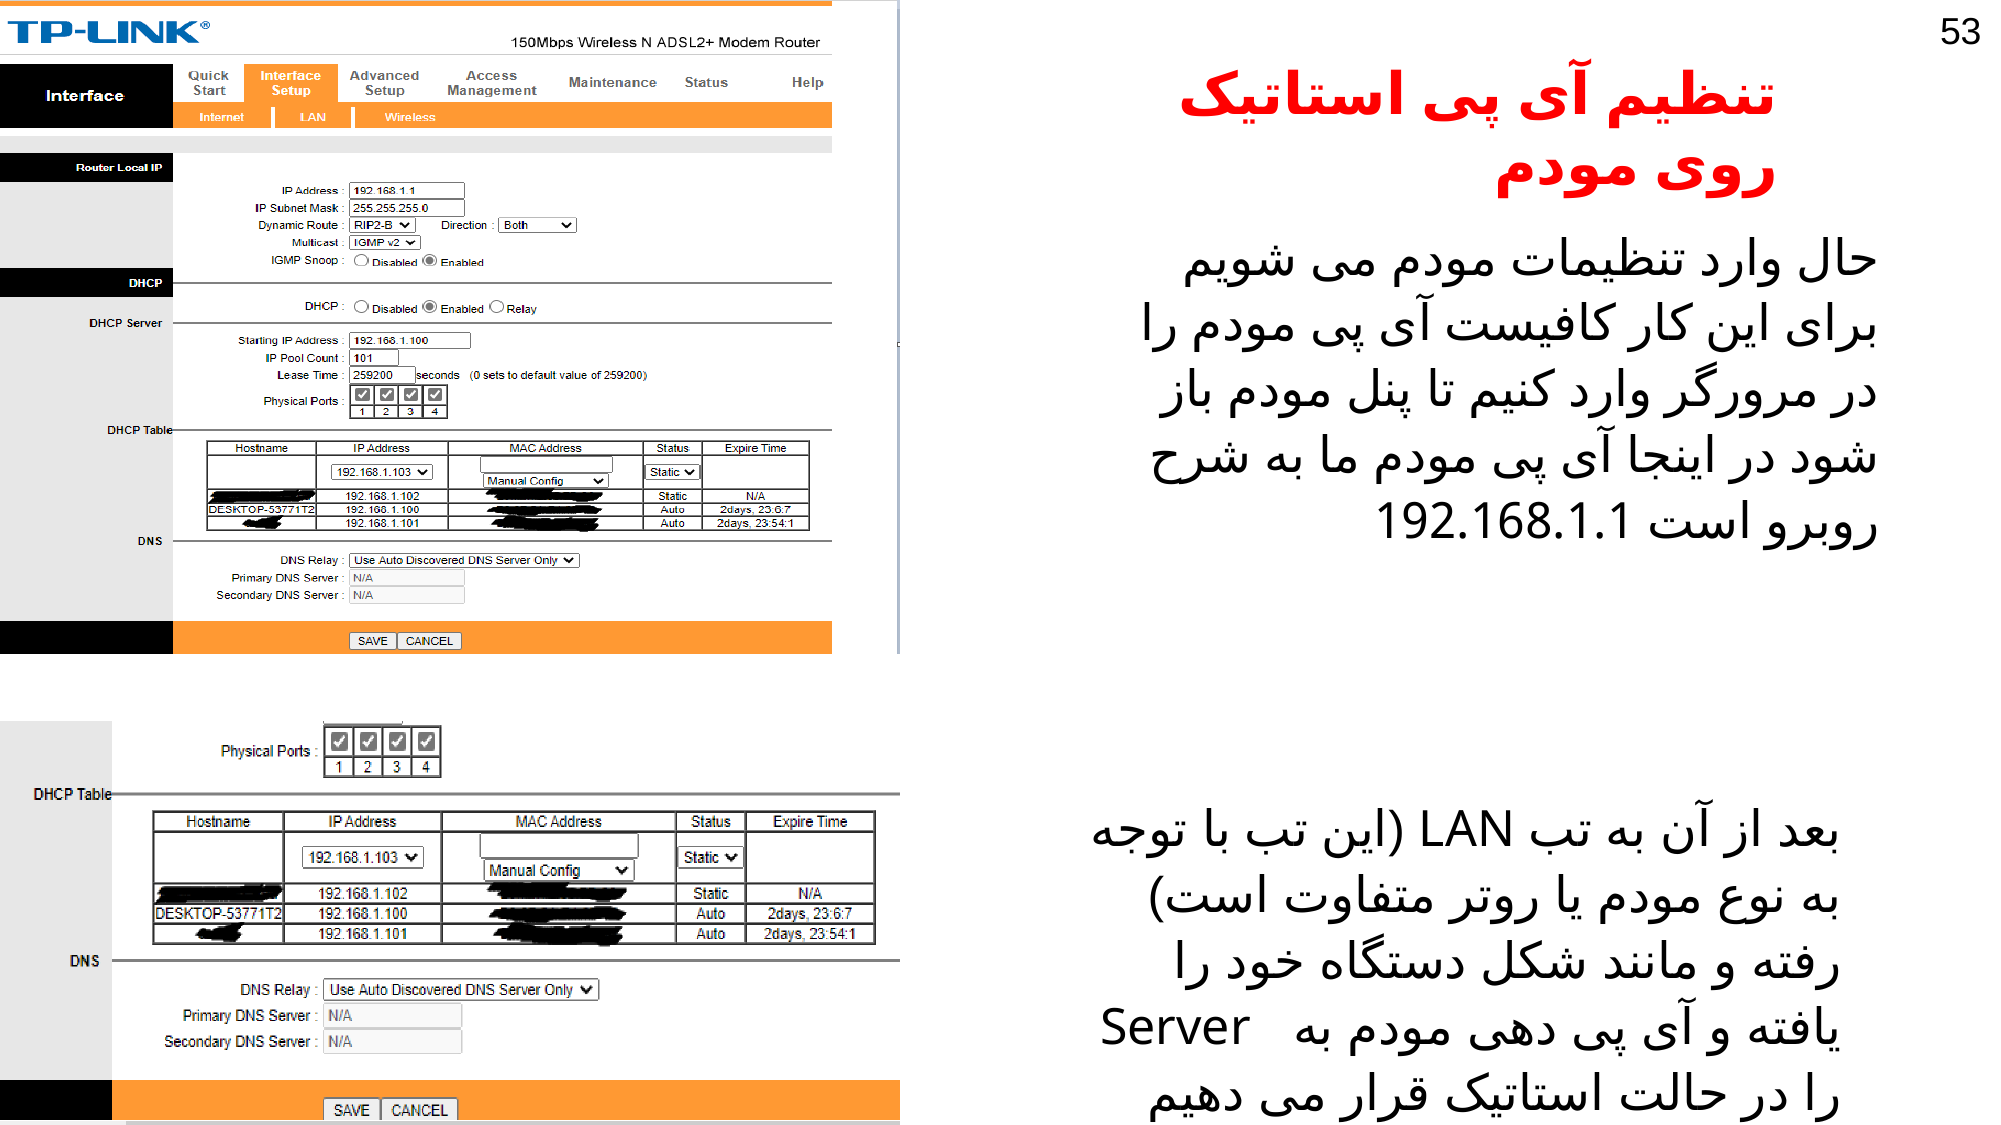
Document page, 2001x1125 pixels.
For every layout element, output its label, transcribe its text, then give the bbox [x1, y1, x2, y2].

text_box 53 [1925, 0, 2000, 60]
picture [0, 0, 900, 654]
text_box بعد از آن به تب LAN (این تب با توجه به نوع مودم یا روتر متفاوت است) رفته و مانند شکل دستگاه خود را یافته و آی پی دهی مودم به Server را در حالت استاتیک قرار می دهیم [1062, 783, 1858, 1115]
text_box حال وارد تنظیمات مودم می شویم برای این کار کافیست آی پی مودم را در مرورگر وارد کنیم تا پنل مودم باز شود در اینجا آی پی مودم ما به شرح روبرو است 192.168.1.1 [1099, 211, 1895, 522]
picture [0, 721, 900, 1125]
text_box تنظیم آی پی استاتیک روی مودم [1127, 49, 1793, 204]
